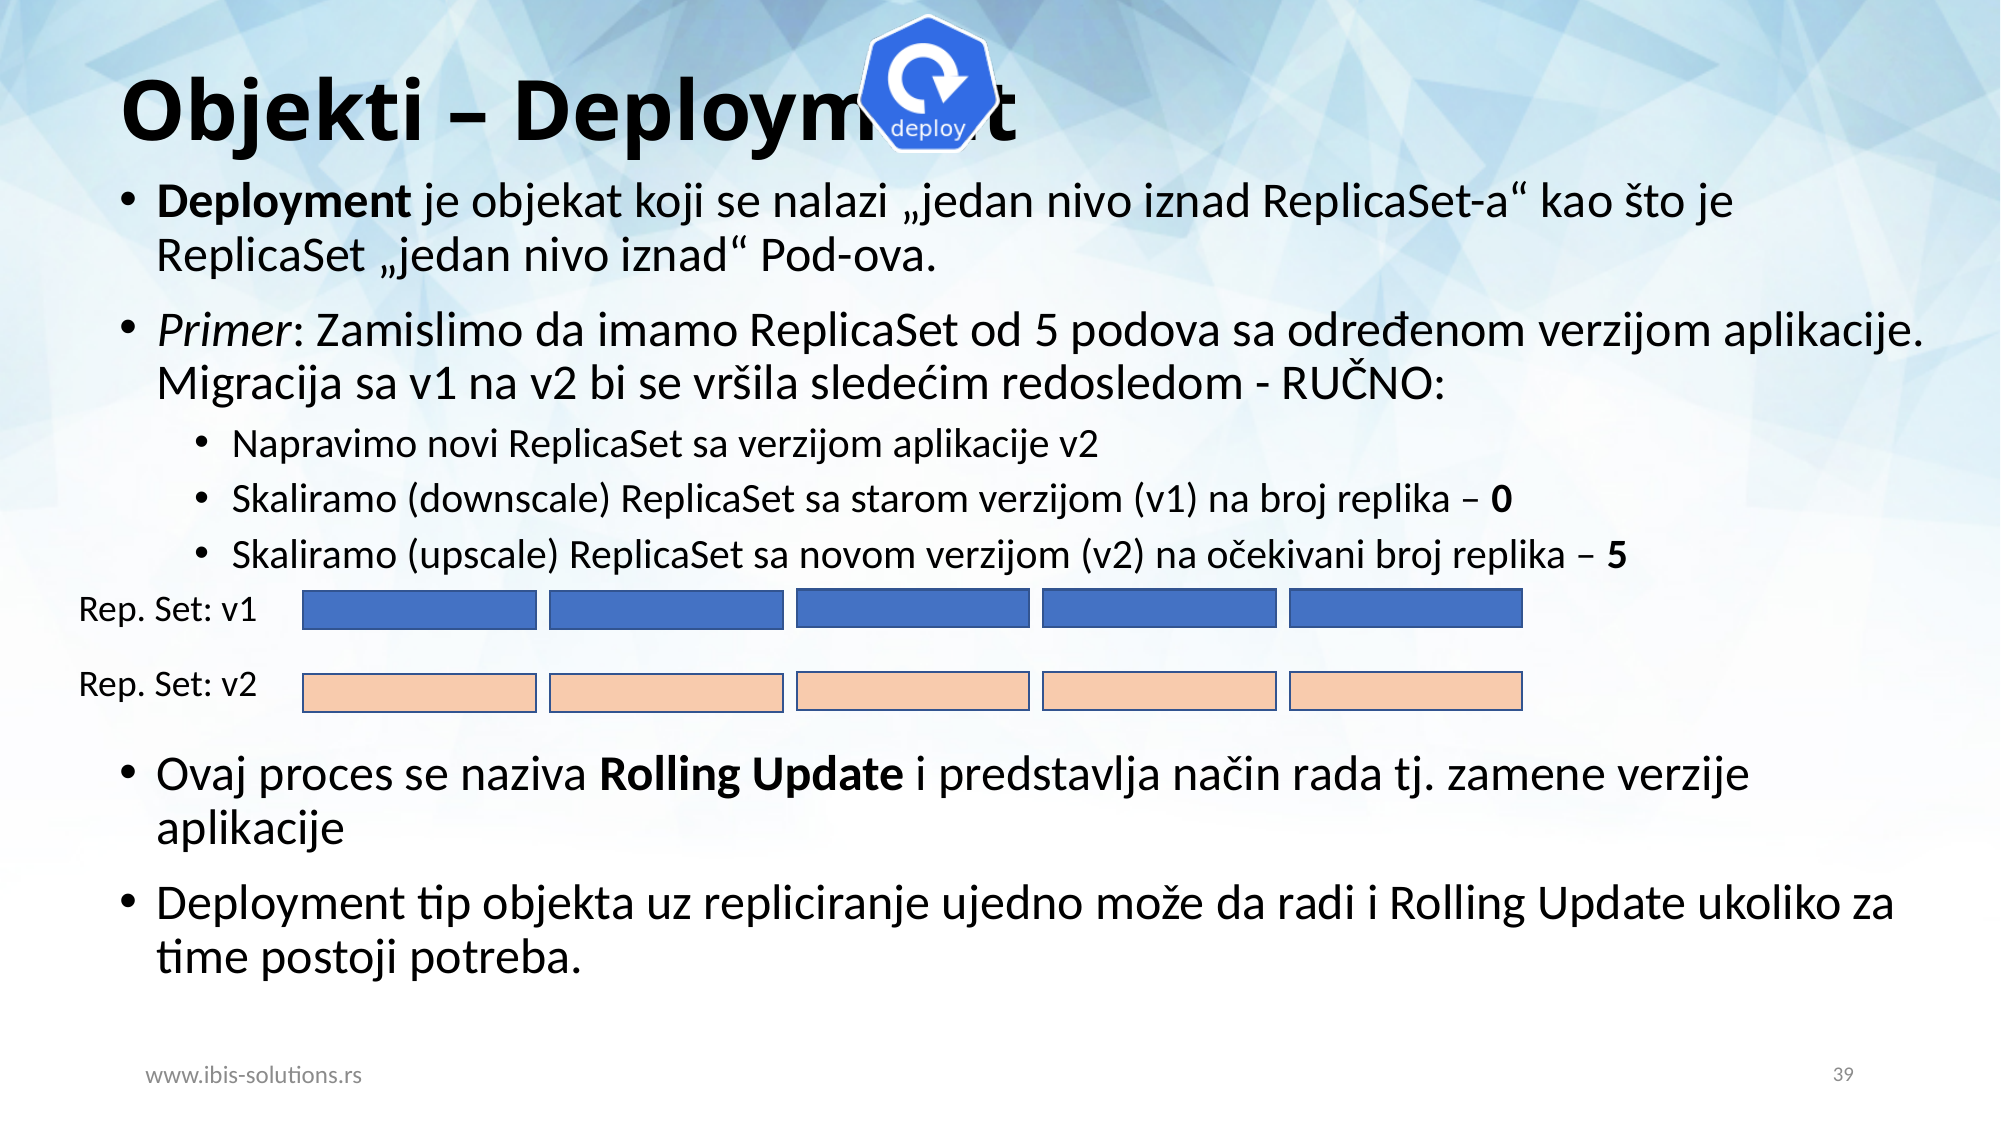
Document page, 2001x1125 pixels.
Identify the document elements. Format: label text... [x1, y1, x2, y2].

text_box 39 [1756, 1046, 1869, 1100]
text_box [796, 671, 1030, 711]
text_box [302, 673, 537, 713]
text_box [0, 0, 2000, 1125]
text_box Rep. Set: v2 [63, 651, 297, 711]
picture [857, 14, 1000, 153]
text_box [1042, 588, 1277, 628]
list Deployment je objekat koji se nalazi „jedan nivo iznad ReplicaSet-a“ kao što je ReplicaSet „jedan nivo iznad“ Pod-ova. Primer: Zamislimo da imamo ReplicaSet od 5 podova sa određenom verzijom aplikacije. Migracija sa v1 na v2 bi se vršila sledećim redosledom - RUČNO: Napravimo novi ReplicaSet sa verzijom aplikacije v2 Skaliramo (downscale) ReplicaSet sa starom verzijom (v1) na broj replika – 0 Skaliramo (upscale) ReplicaSet sa novom verzijom (v2) na očekivani broj replika – 5 Ovaj proces se naziva Rolling Update i predstavlja način rada tj. zamene verzije aplikacije Deployment tip objekta uz repliciranje ujedno može da radi i Rolling Update ukoliko za time postoji potreba. [104, 166, 1945, 1098]
text_box www.ibis-solutions.rs [130, 1046, 1239, 1100]
title Objekti – Deployment [104, 59, 1605, 166]
text_box [302, 590, 537, 630]
text_box [549, 673, 784, 713]
text_box [549, 590, 784, 630]
text_box [1042, 671, 1277, 711]
text_box [1289, 671, 1523, 711]
text_box [1289, 588, 1523, 628]
text_box [796, 588, 1030, 628]
text_box Rep. Set: v1 [63, 576, 297, 637]
